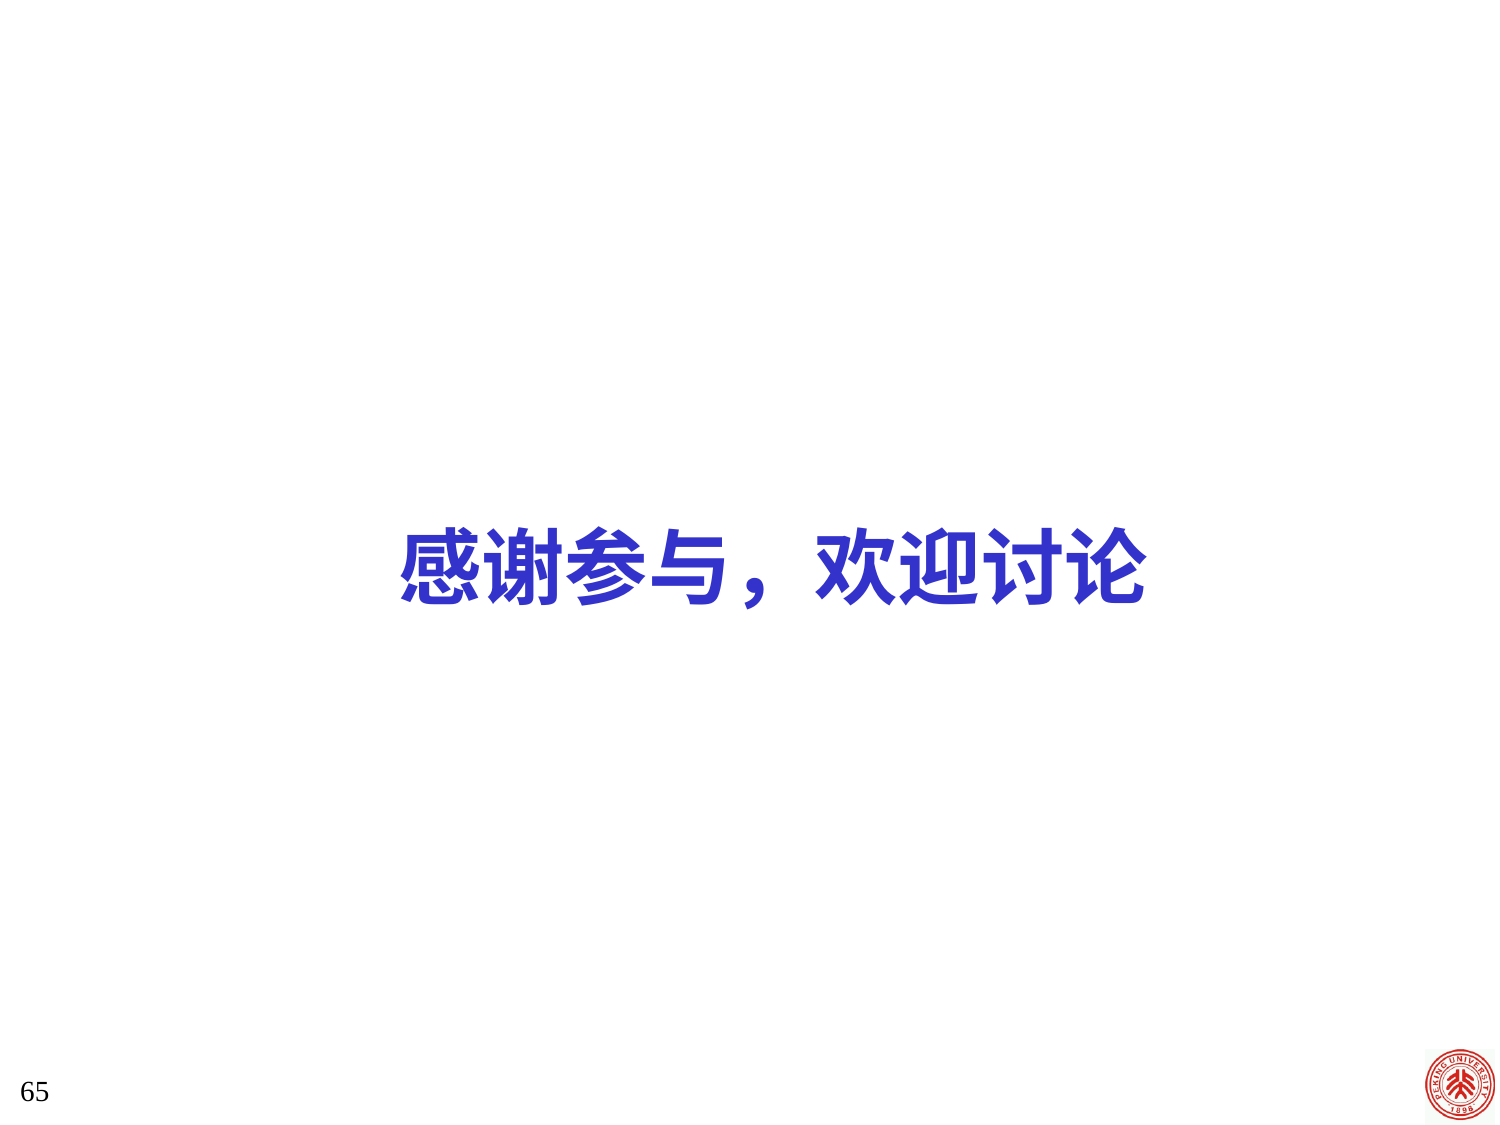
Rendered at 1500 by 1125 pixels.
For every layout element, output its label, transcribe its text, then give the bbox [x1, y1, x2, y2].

text_box 感谢参与，欢迎讨论 [173, 507, 1373, 623]
slide_number 65 [6, 1072, 50, 1119]
picture [1425, 1049, 1495, 1125]
